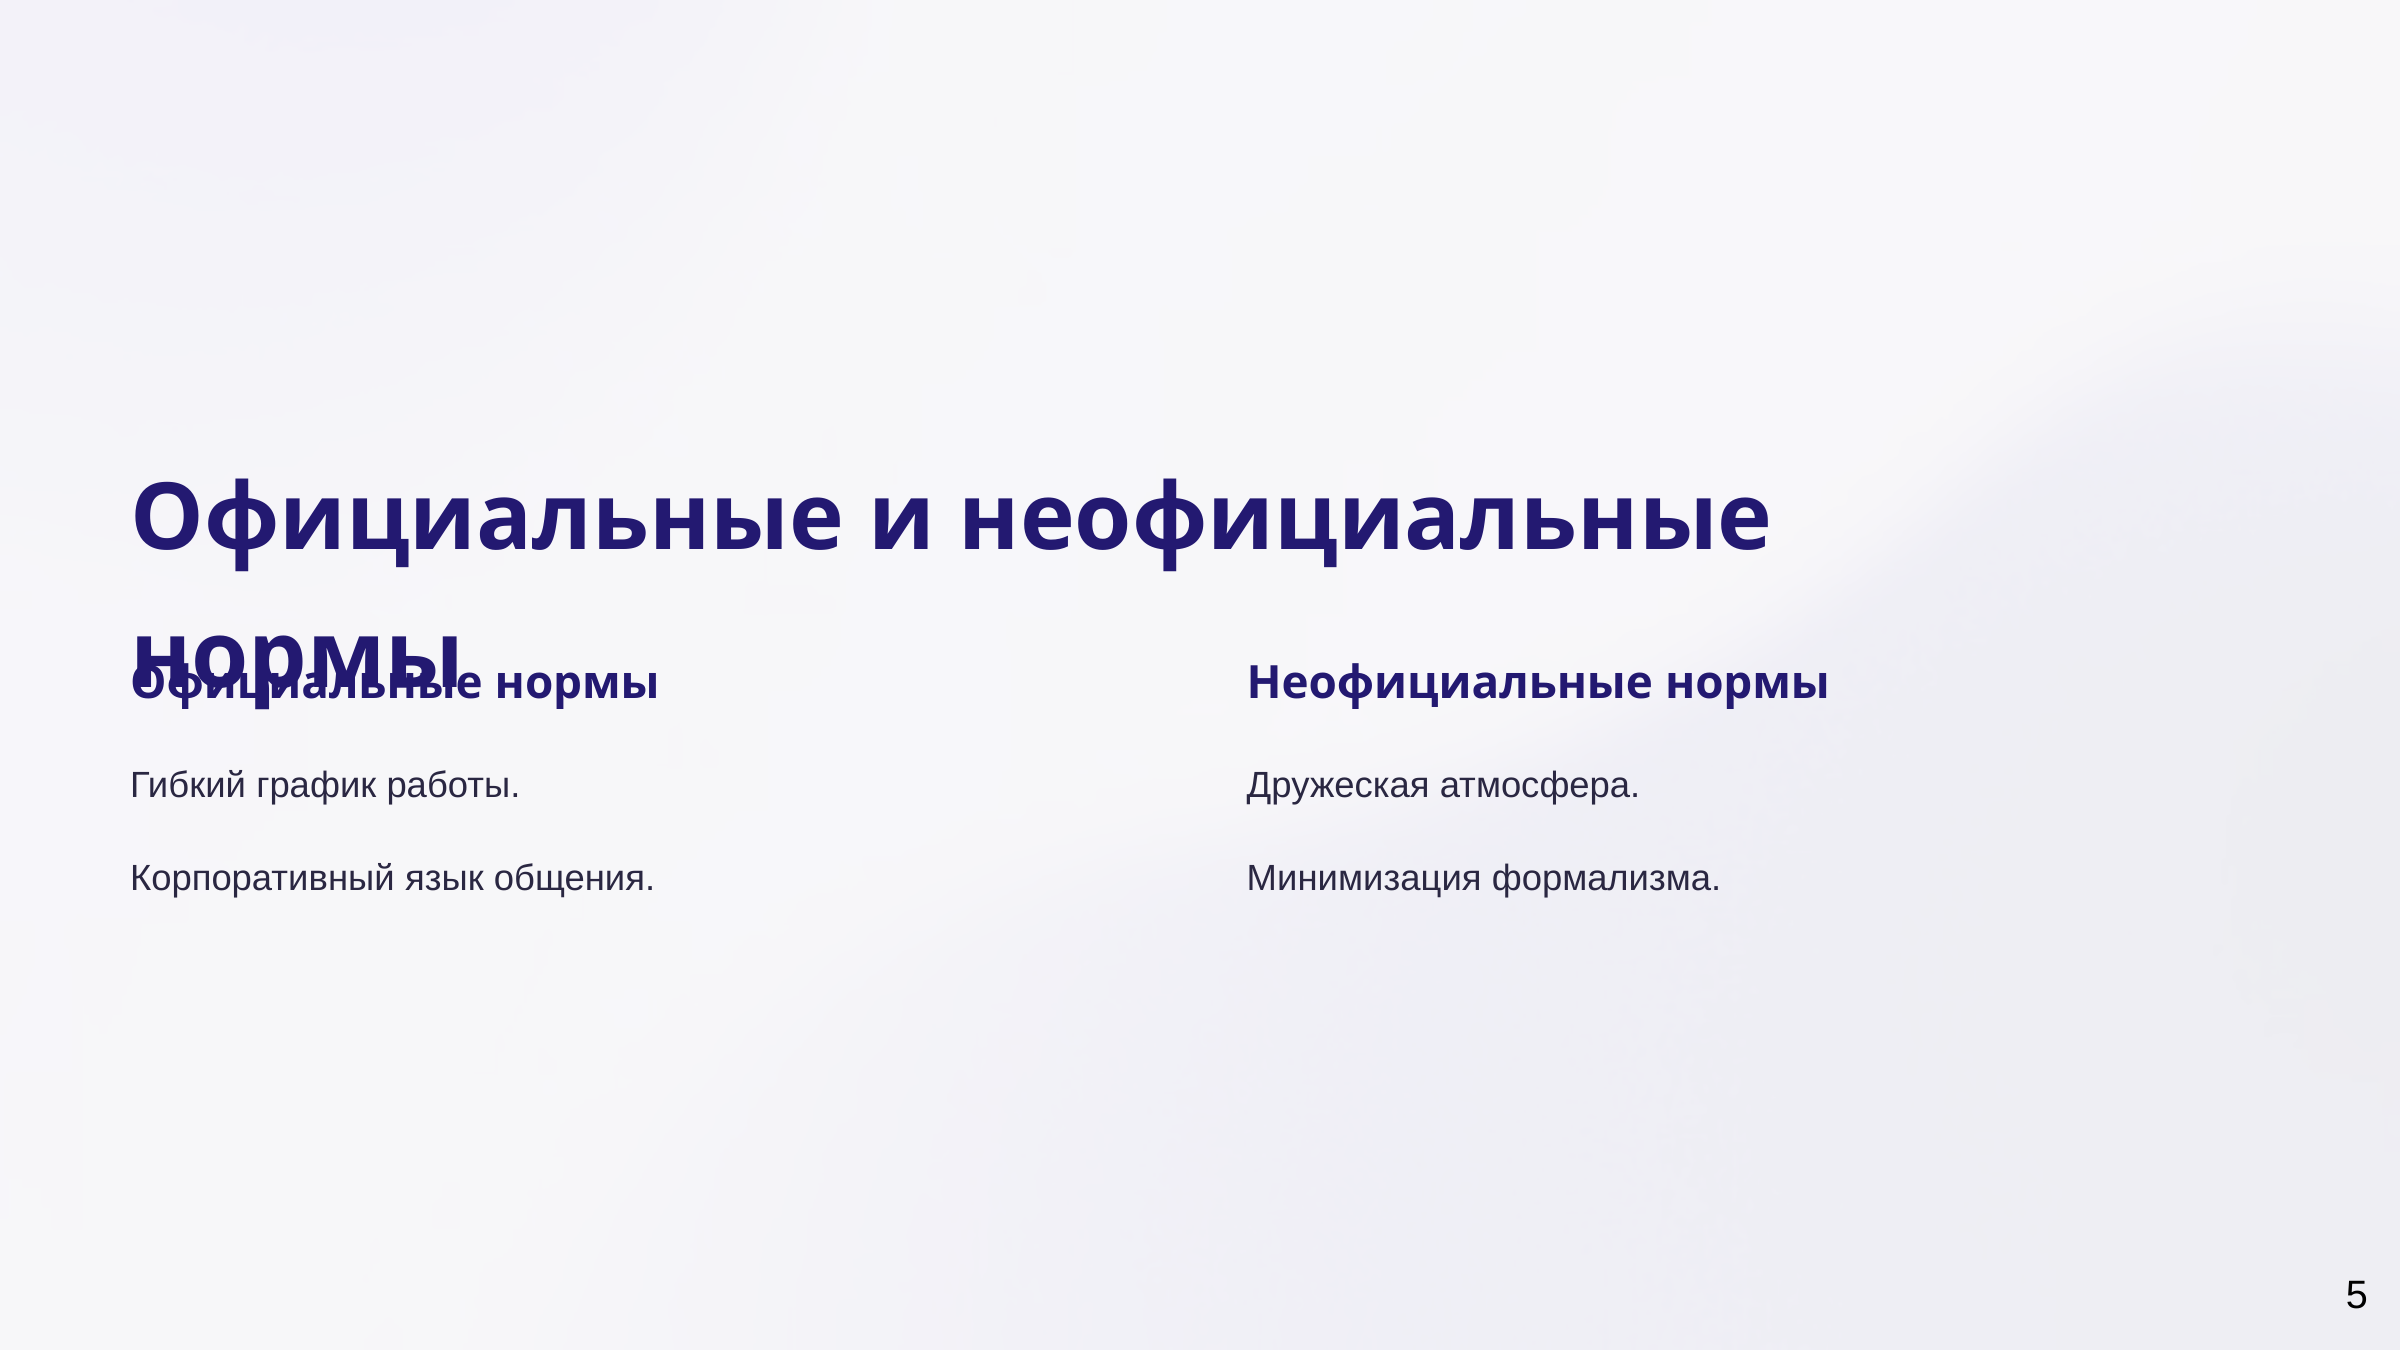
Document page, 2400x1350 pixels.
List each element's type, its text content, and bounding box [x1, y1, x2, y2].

text_box Минимизация формализма. [1246, 827, 2271, 887]
text_box Неофициальные нормы [1246, 638, 1836, 697]
text_box [2056, 1231, 2400, 1350]
text_box Официальные нормы [130, 638, 665, 697]
slide_number ‹#› [2245, 1246, 2390, 1350]
text_box Официальные и неофициальные нормы [130, 429, 2118, 546]
text_box Гибкий график работы. [130, 734, 1155, 794]
text_box Дружеская атмосфера. [1246, 734, 2271, 794]
text_box Корпоративный язык общения. [130, 827, 1155, 887]
